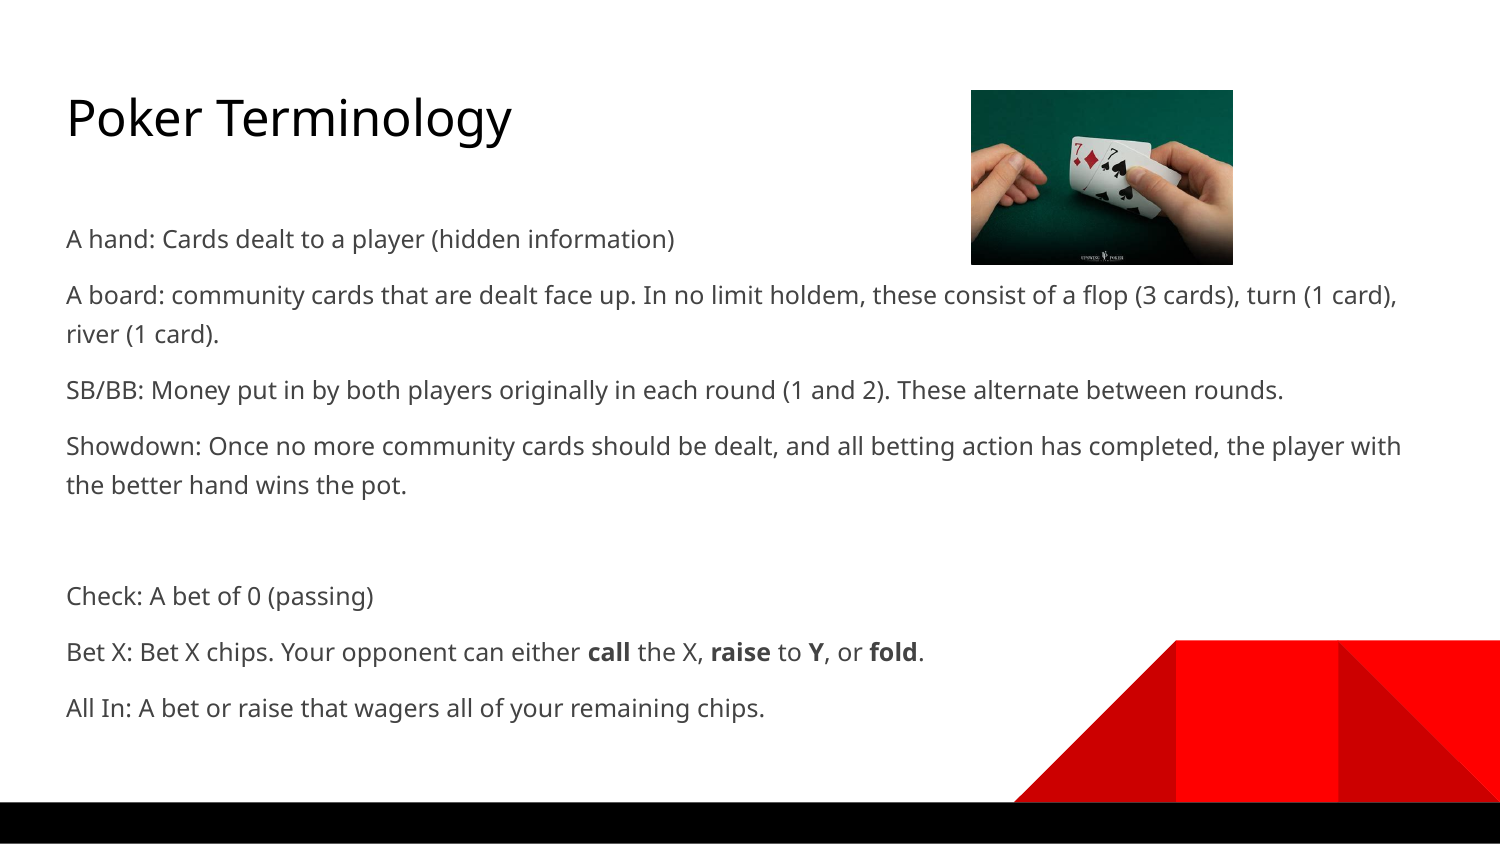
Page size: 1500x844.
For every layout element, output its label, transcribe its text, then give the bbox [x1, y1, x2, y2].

list A hand: Cards dealt to a player (hidden information) A board: community cards that are dealt face up. In no limit holdem, these consist of a flop (3 cards), turn (1 card), river (1 card). SB/BB: Money put in by both players originally in each round (1 and 2). These alternate between rounds. Showdown: Once no more community cards should be dealt, and all betting action has completed, the player with the better hand wins the pot. Check: A bet of 0 (passing) Bet X: Bet X chips. Your opponent can either call the X, raise to Y, or fold. All In: A bet or raise that wagers all of your remaining chips. [51, 201, 1449, 750]
title Poker Terminology [51, 67, 1449, 167]
picture [971, 90, 1234, 266]
